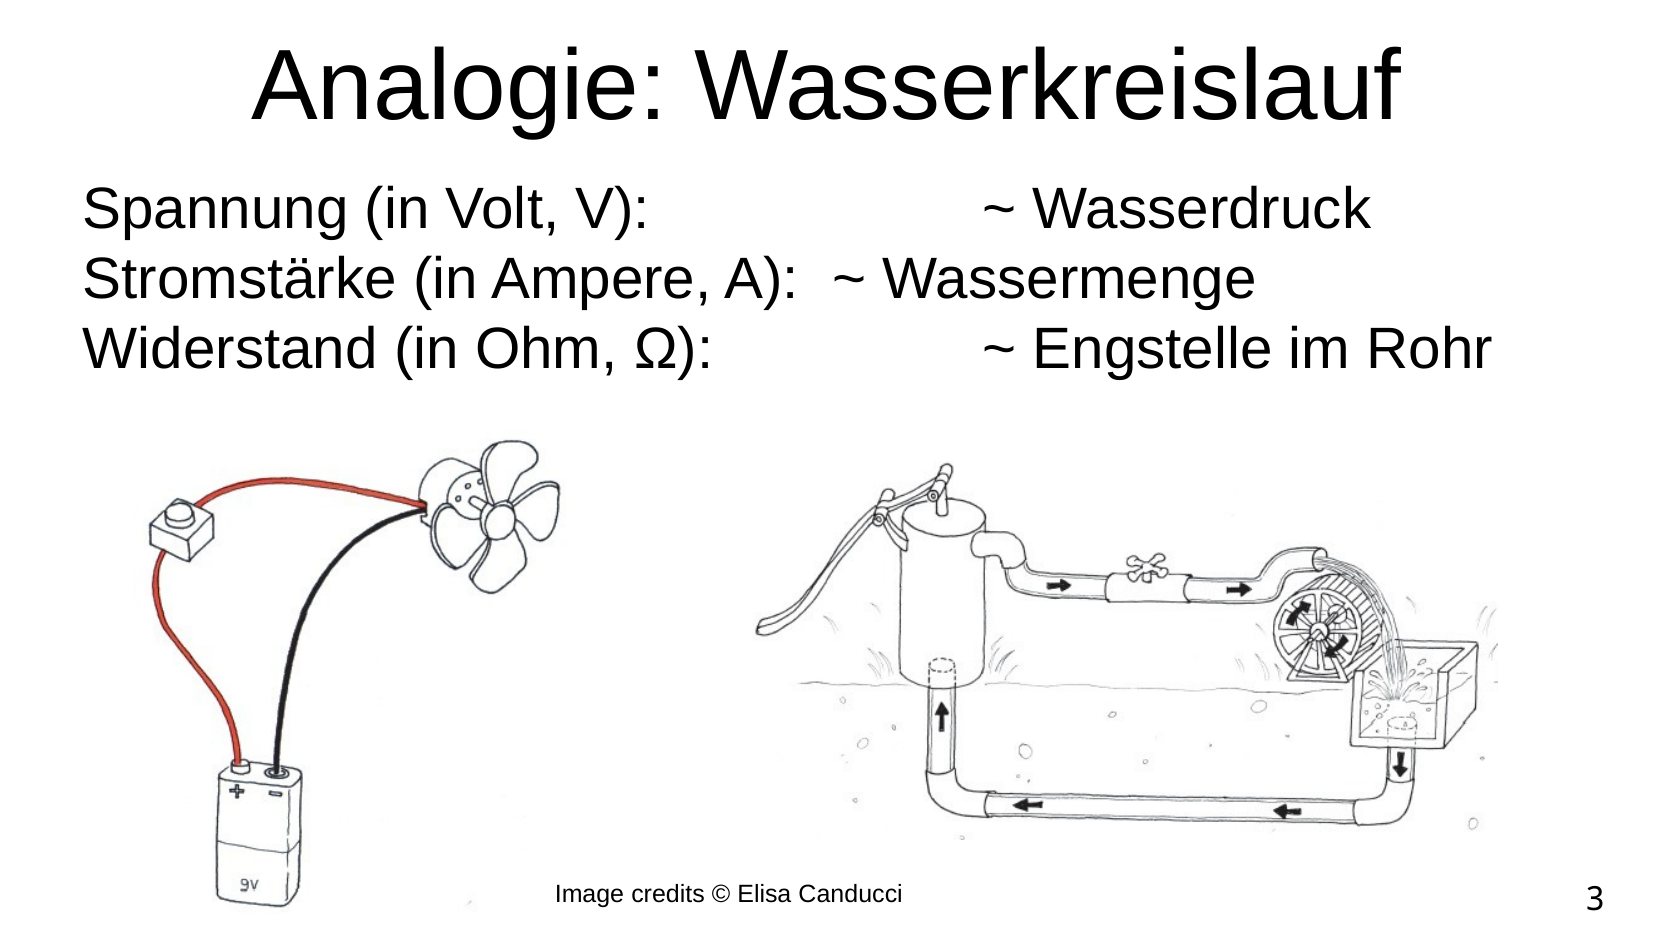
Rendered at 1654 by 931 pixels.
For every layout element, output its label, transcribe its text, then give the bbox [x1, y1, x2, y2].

picture [131, 428, 567, 916]
text_box Analogie: Wasserkreislauf [82, 19, 1571, 140]
picture [734, 449, 1499, 841]
text_box Image credits © Elisa Canducci [573, 870, 975, 915]
text_box Spannung (in Volt, V): ~ Wasserdruck Stromstärke (in Ampere, A): ~ Wassermenge Widerstand (in Ohm, Ω): ~ Engstelle im Rohr [82, 170, 1571, 710]
